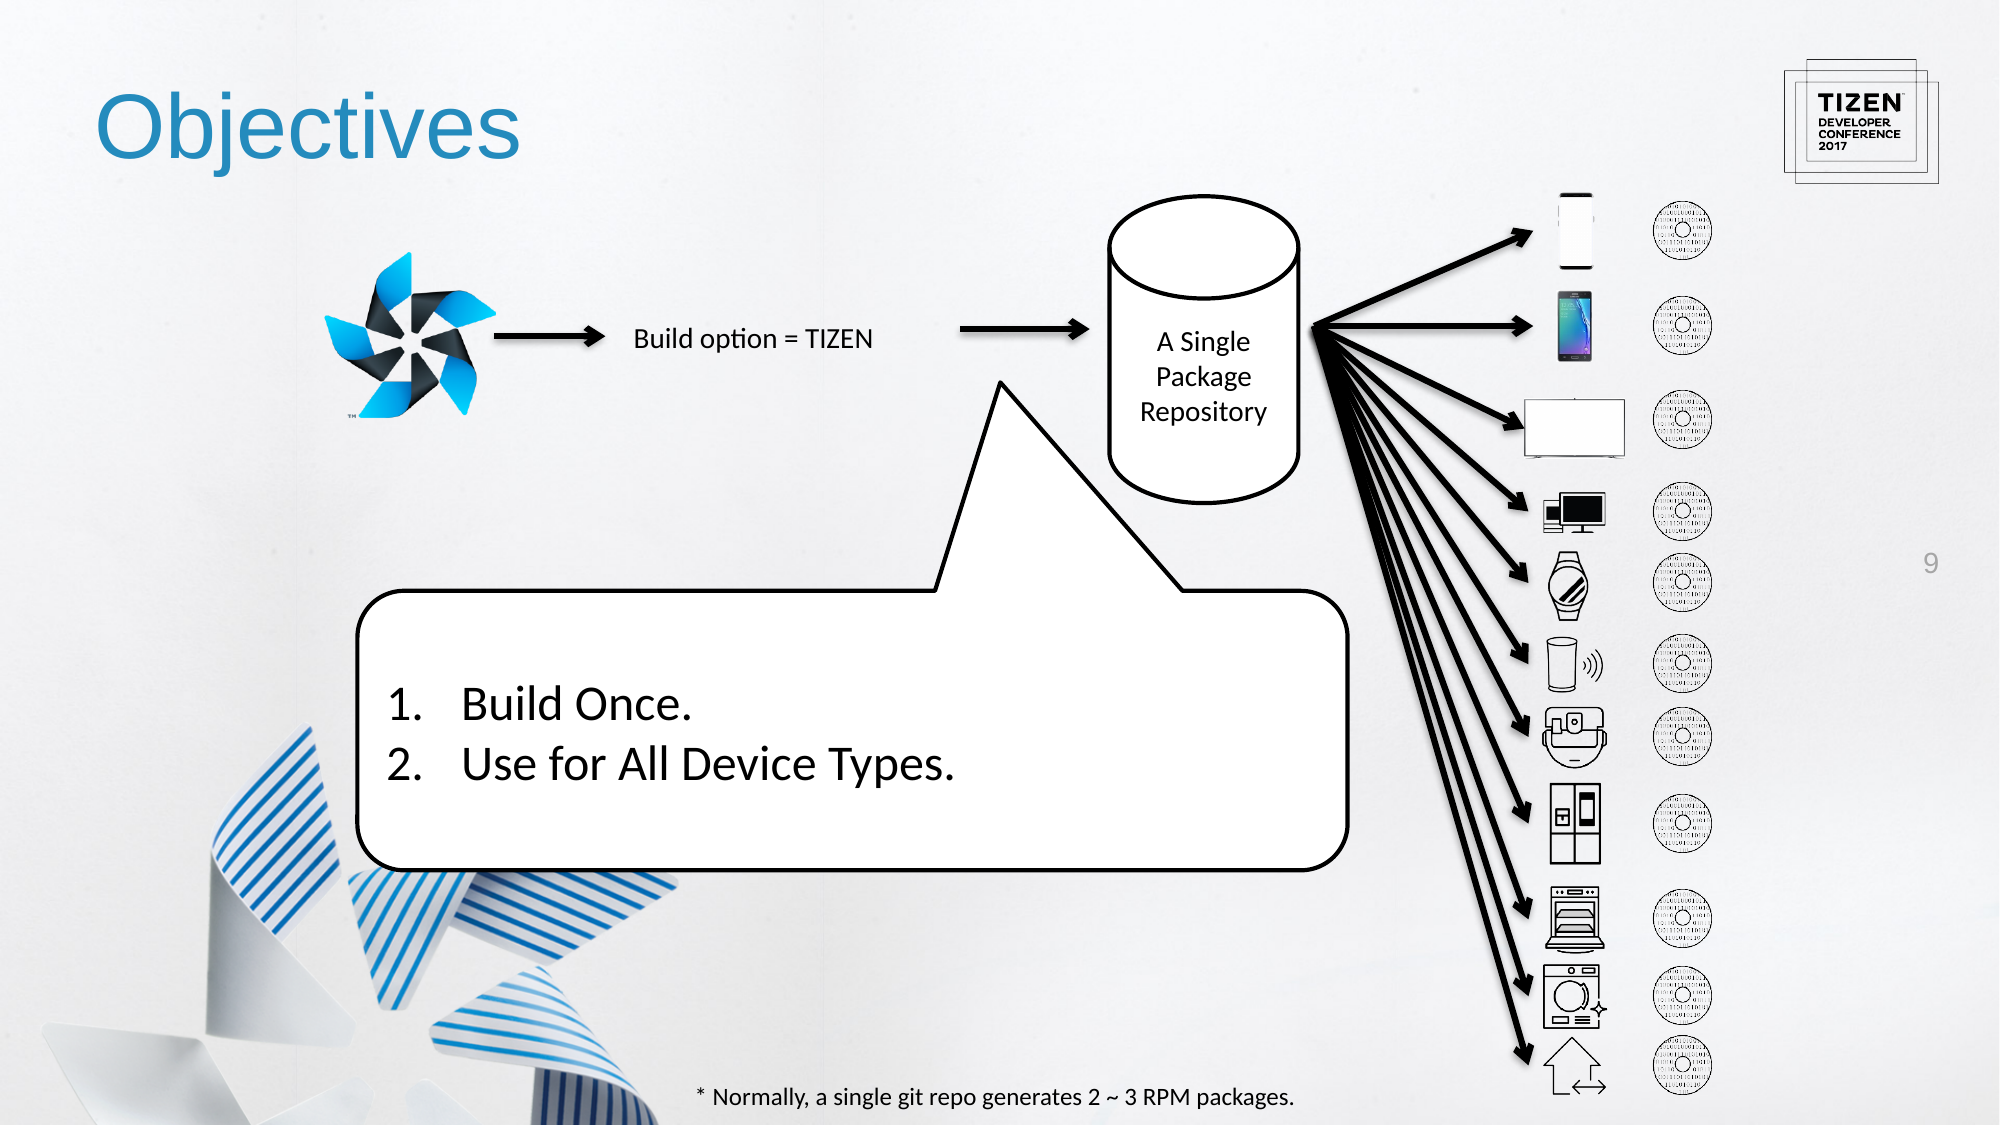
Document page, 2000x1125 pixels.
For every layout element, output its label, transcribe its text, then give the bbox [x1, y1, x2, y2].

text_box Build Once. Use for All Device Types. [355, 380, 1308, 873]
text_box A Single Package Repository [1107, 194, 1301, 506]
title Objectives [79, 59, 1747, 184]
text_box * Normally, a single git repo generates 2 ~ 3 RPM packages. [679, 1073, 1312, 1119]
text_box Build option = TIZEN [618, 311, 889, 362]
picture [0, 0, 2000, 1125]
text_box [1313, 230, 1534, 1066]
